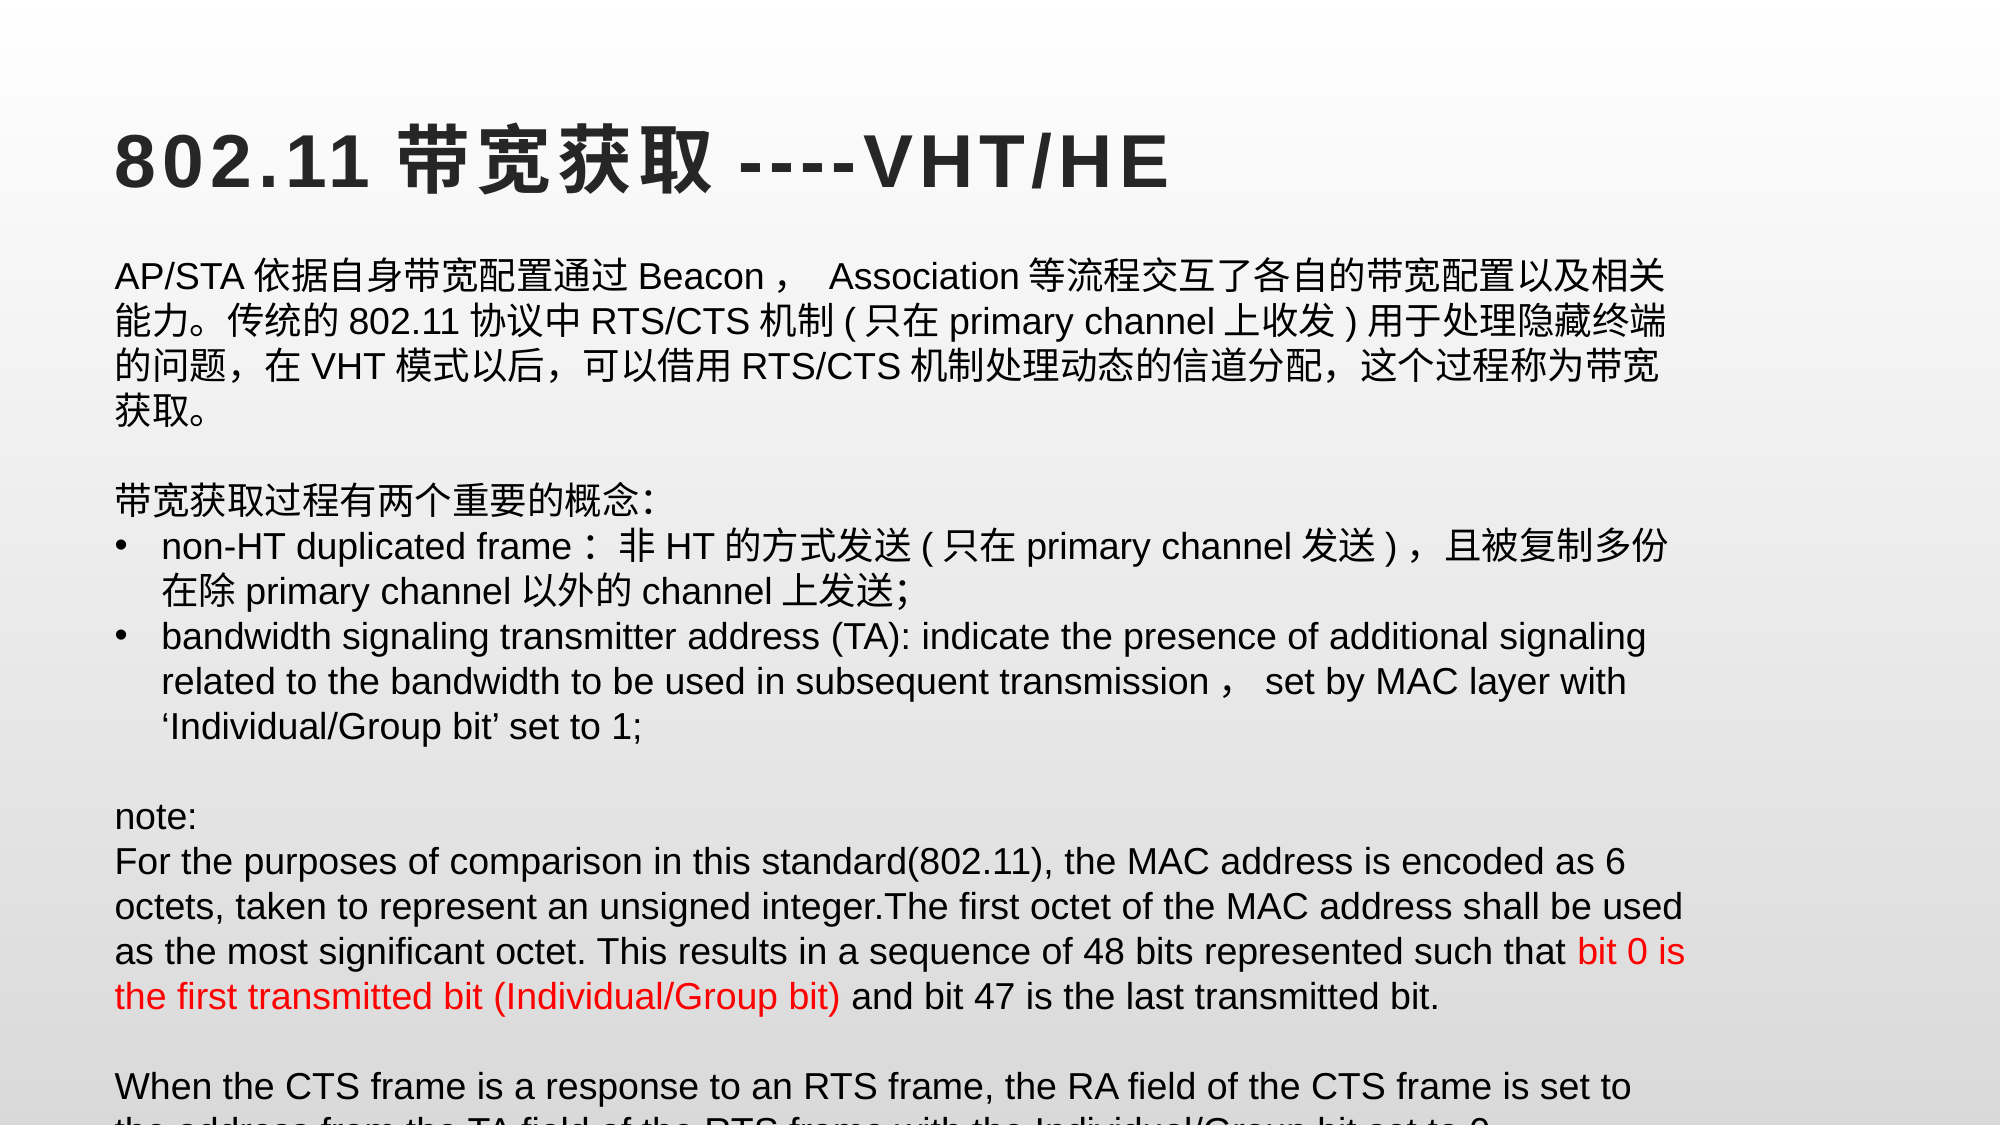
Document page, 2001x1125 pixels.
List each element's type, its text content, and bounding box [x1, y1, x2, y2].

title 802.11带宽获取----VHT/HE [99, 99, 1900, 216]
text_box AP/STA依据自身带宽配置通过Beacon， Association等流程交互了各自的带宽配置以及相关能力。传统的802.11协议中RTS/CTS机制(只在primary channel上收发)用于处理隐藏终端的问题，在VHT模式以后，可以借用RTS/CTS机制处理动态的信道分配，这个过程称为带宽获取。 带宽获取过程有两个重要的概念： non-HT duplicated frame：非HT的方式发送(只在primary channel发送)，且被复制多份在除primary channel以外的channel上发送； bandwidth signaling transmitter address (TA): indicate the presence of additional signaling related to the bandwidth to be used in subsequent transmission，set by MAC layer with ‘Individual/Group bit’ set to 1; note: For the purposes of comparison in this standard(802.11), the MAC address is encoded as 6 octets, taken to represent an unsigned integer.The first octet of the MAC address shall be used as the most significant octet. This results in a sequence of 48 bits represented such that bit 0 is the first transmitted bit (Individual/Group bit) and bit 47 is the last transmitted bit. When the CTS frame is a response to an RTS frame, the RA field of the CTS frame is set to the address from the TA field of the RTS frame with the Individual/Group bit set to 0. [99, 244, 1708, 1125]
